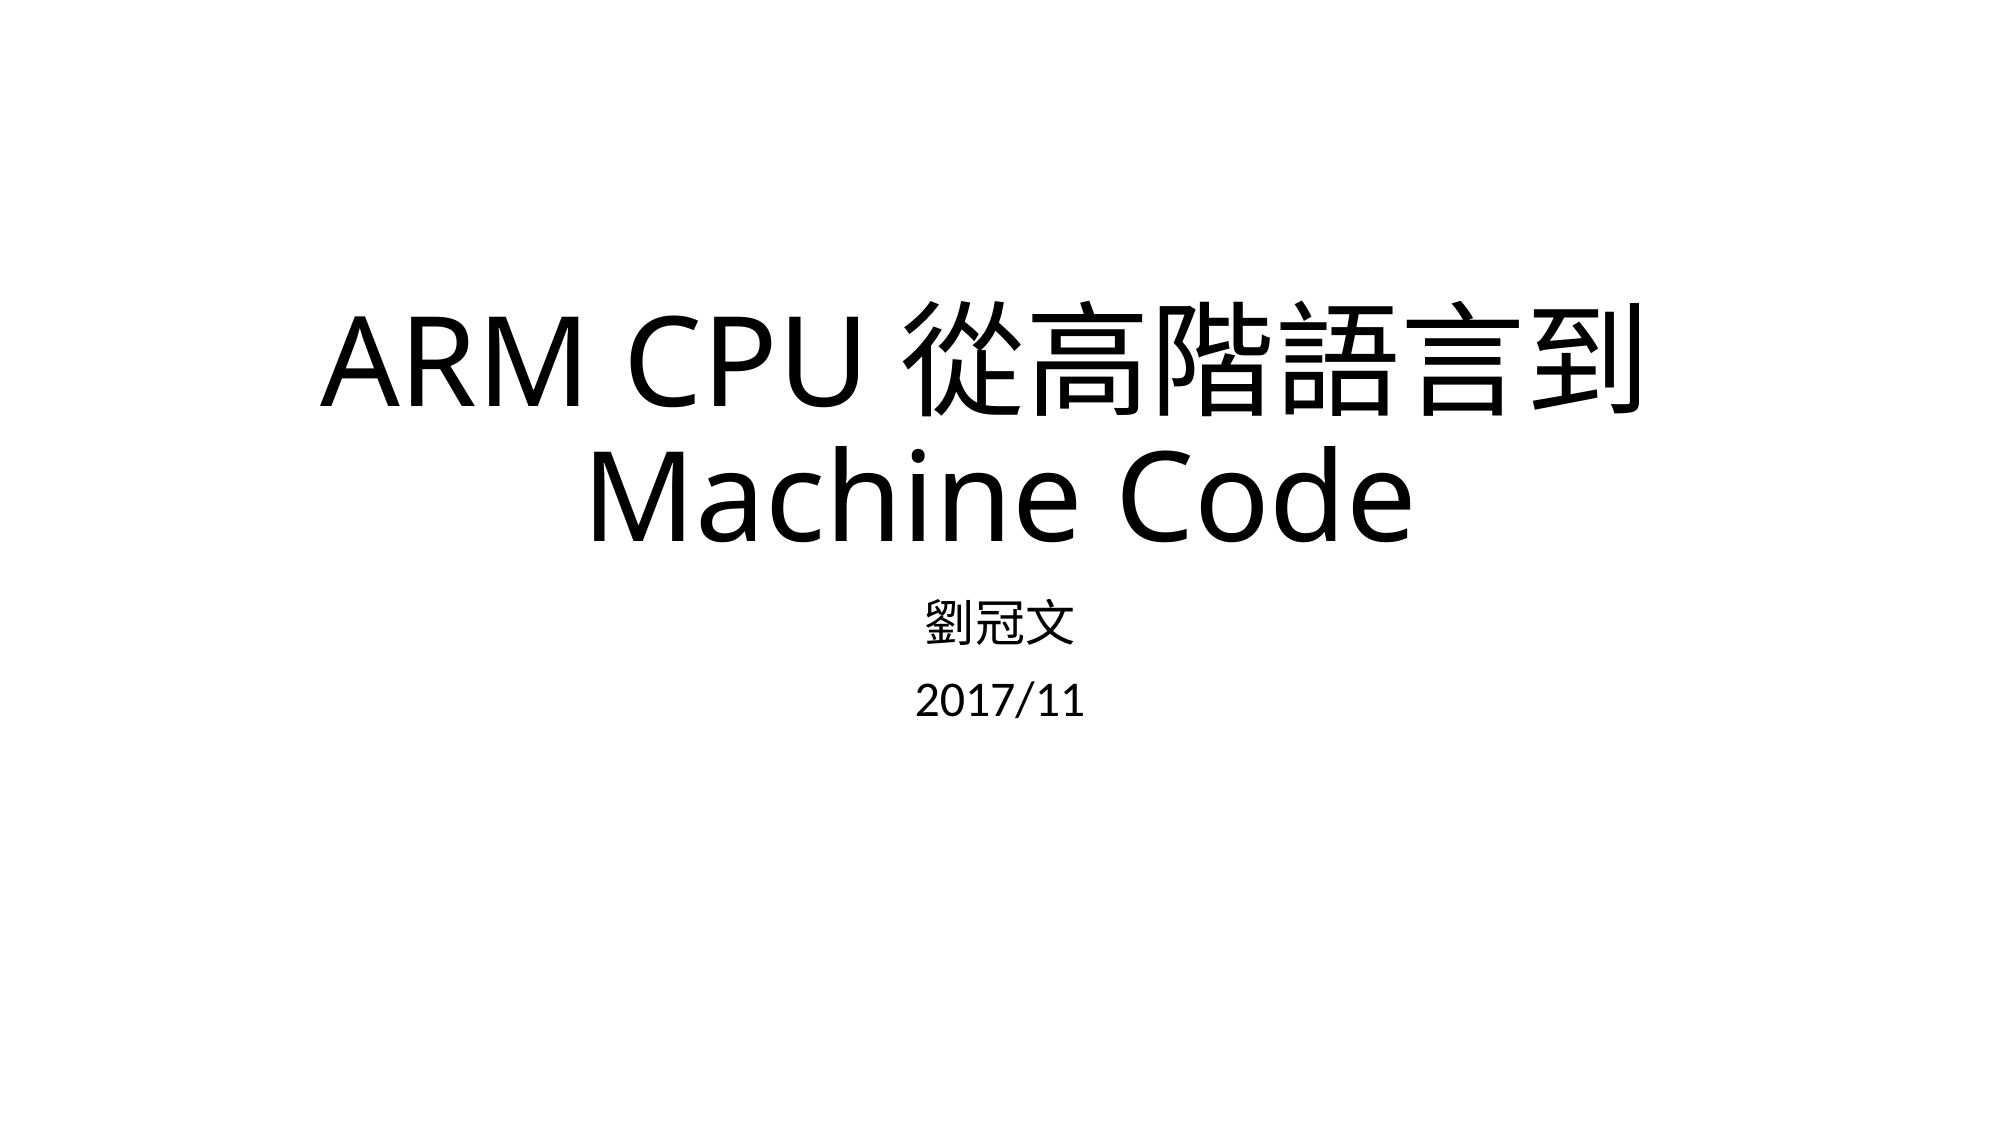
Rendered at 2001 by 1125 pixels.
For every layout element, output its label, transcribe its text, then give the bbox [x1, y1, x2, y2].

title ARM CPU從高階語言到Machine Code [249, 184, 1750, 576]
subtitle 劉冠文 2017/11 [249, 590, 1750, 863]
